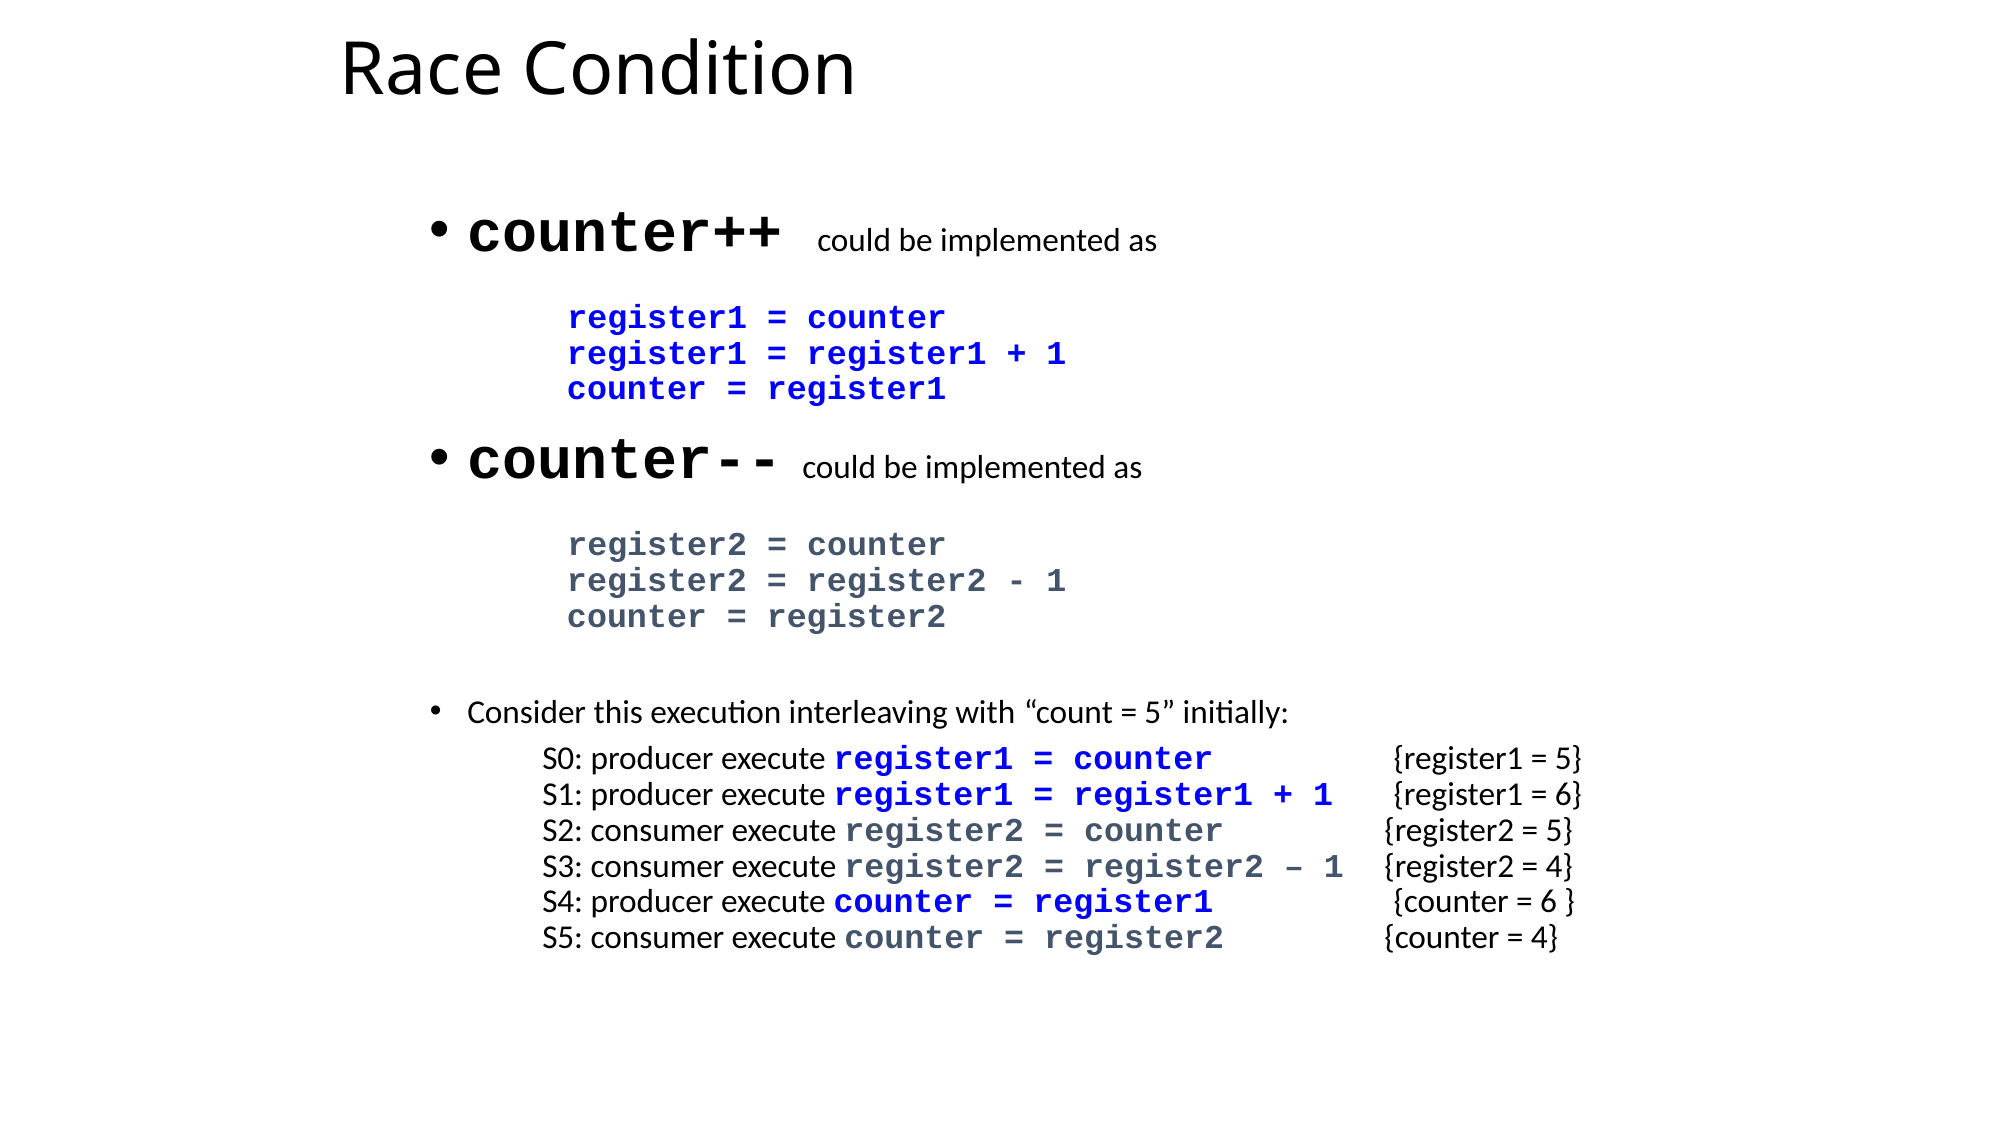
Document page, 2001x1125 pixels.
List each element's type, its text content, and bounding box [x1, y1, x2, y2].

title Race Condition [324, 23, 1675, 118]
list counter++ could be implemented as register1 = counter register1 = register1 + 1 counter = register1 counter-- could be implemented as register2 = counter register2 = register2 - 1 counter = register2 Consider this execution interleaving with “count = 5” initially: S0: producer execute register1 = counter {register1 = 5} S1: producer execute register1 = register1 + 1 {register1 = 6} S2: consumer execute register2 = counter {register2 = 5} S3: consumer execute register2 = register2 – 1 {register2 = 4} S4: producer execute counter = register1 {counter = 6 } S5: consumer execute counter = register2 {counter = 4} [414, 193, 1739, 1042]
